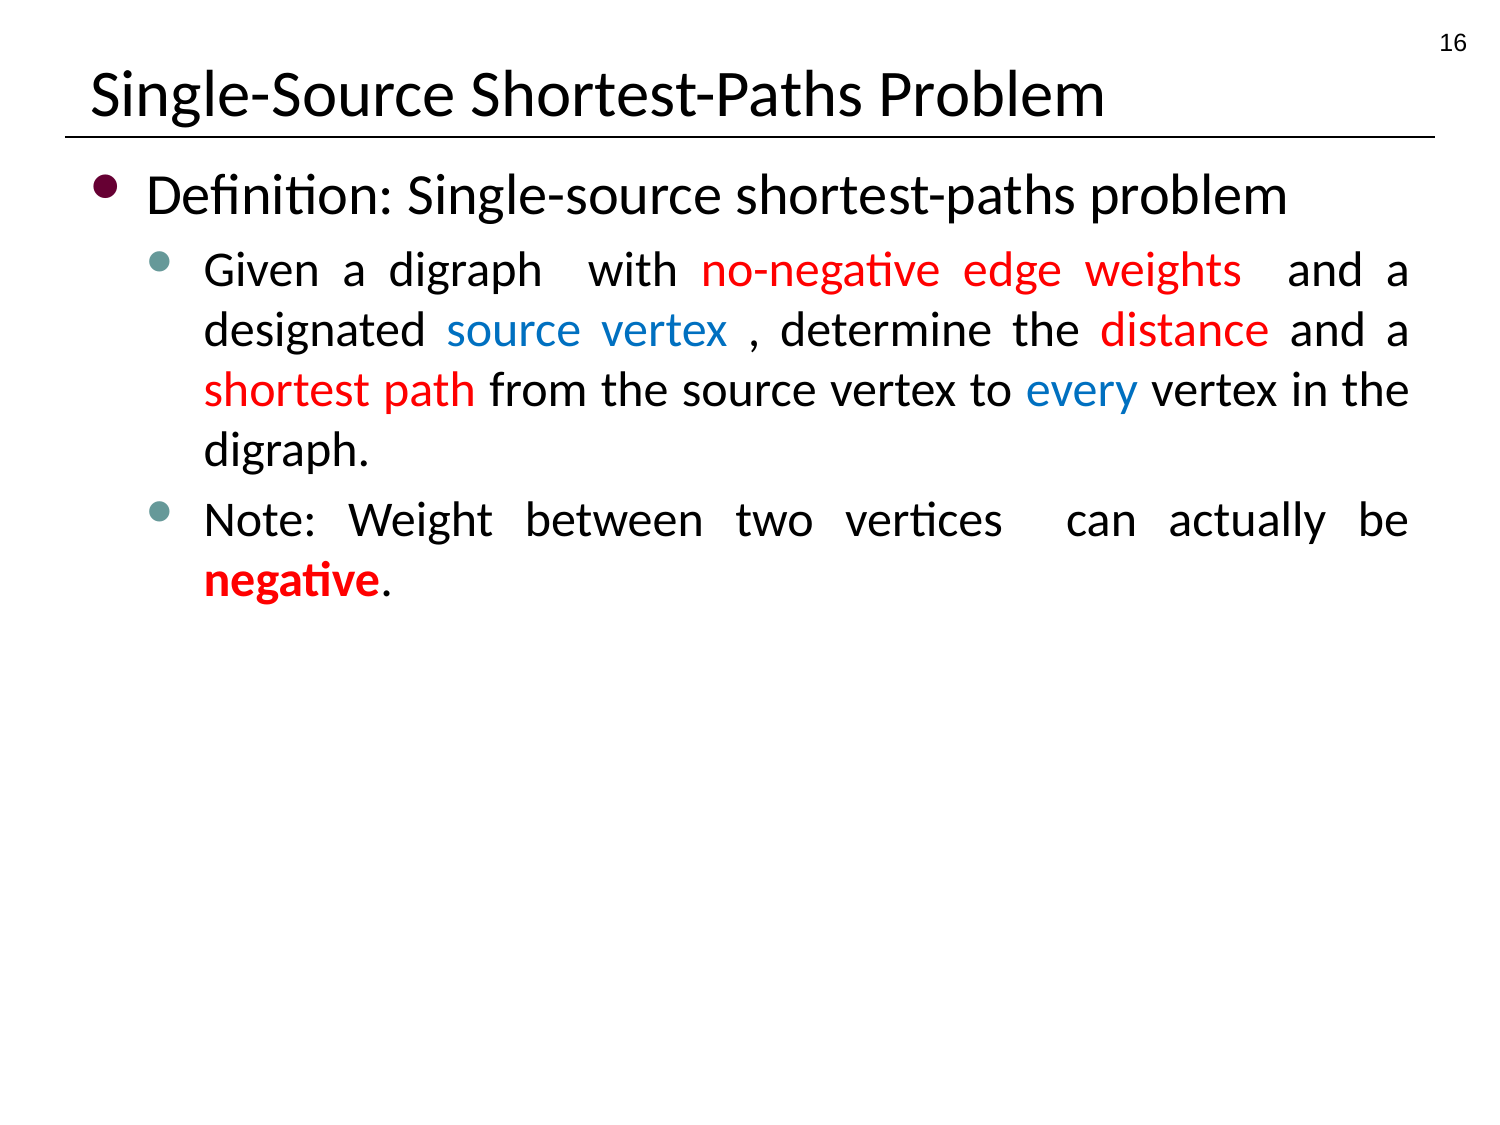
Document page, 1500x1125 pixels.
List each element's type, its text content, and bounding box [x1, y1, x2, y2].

title Single-Source Shortest-Paths Problem [75, 20, 1425, 138]
slide_number 16 [1131, 18, 1483, 62]
